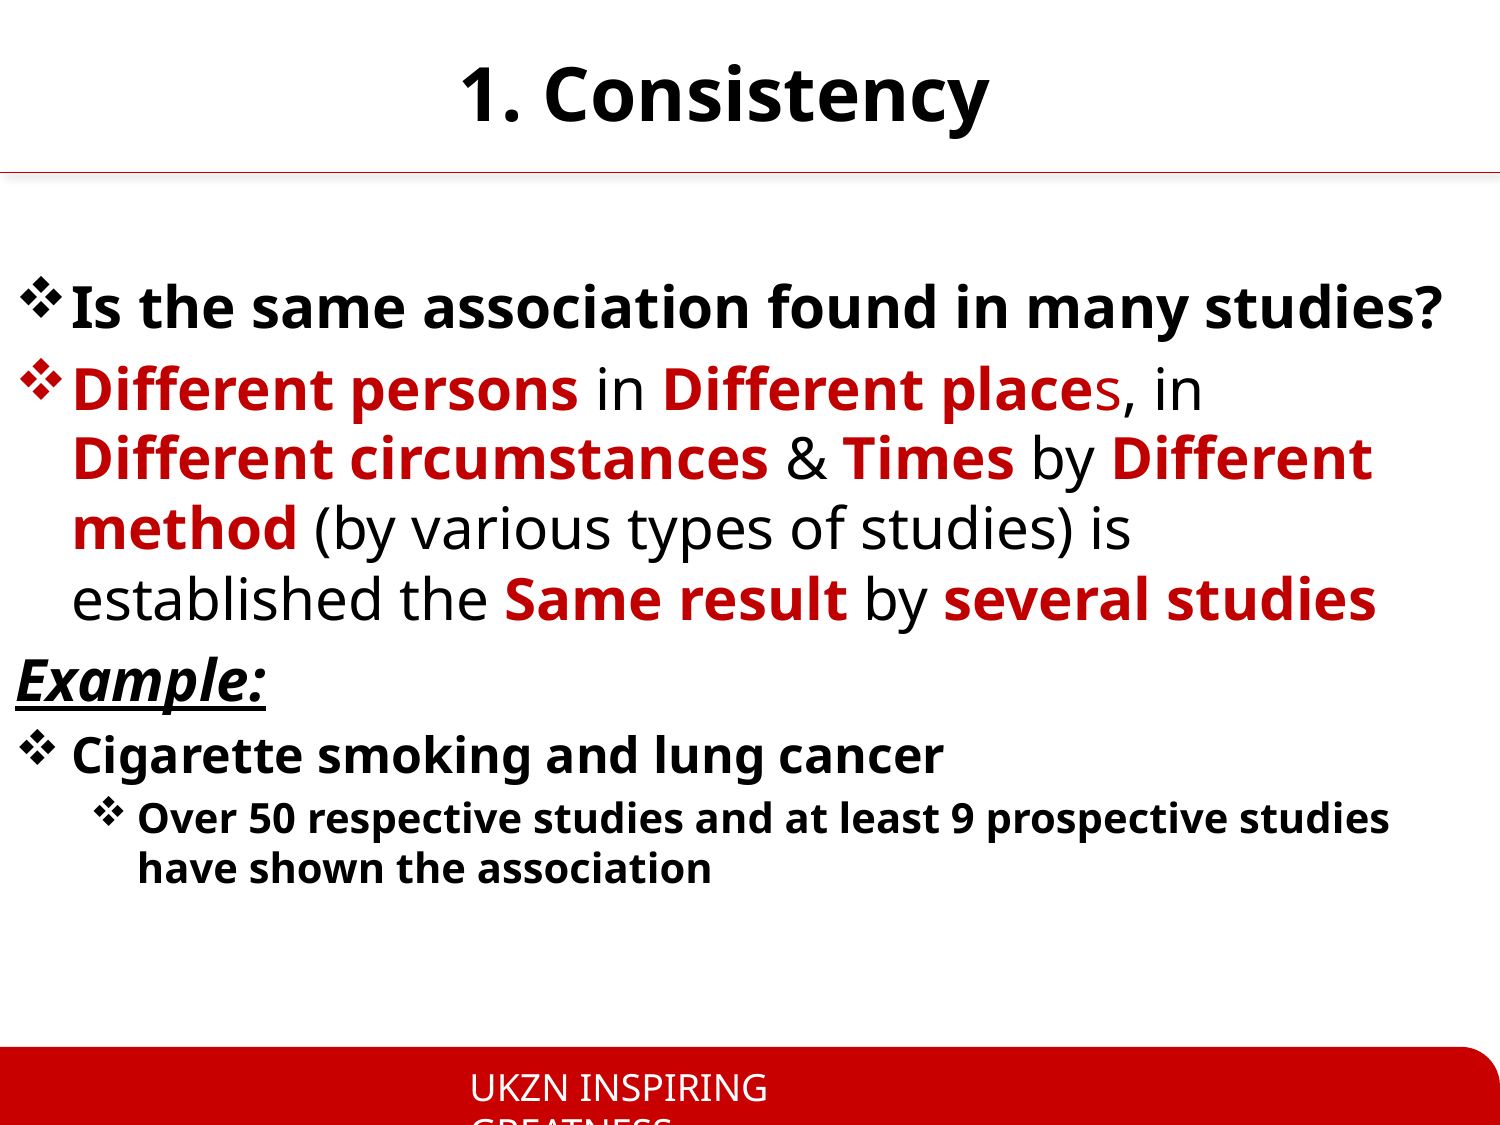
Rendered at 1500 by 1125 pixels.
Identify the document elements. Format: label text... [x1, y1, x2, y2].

title 1. Consistency [49, 0, 1401, 186]
list Is the same association found in many studies? Different persons in Different places, in Different circumstances & Times by Different method (by various types of studies) is established the Same result by several studies Example: Cigarette smoking and lung cancer Over 50 respective studies and at least 9 prospective studies have shown the association [0, 262, 1476, 1006]
